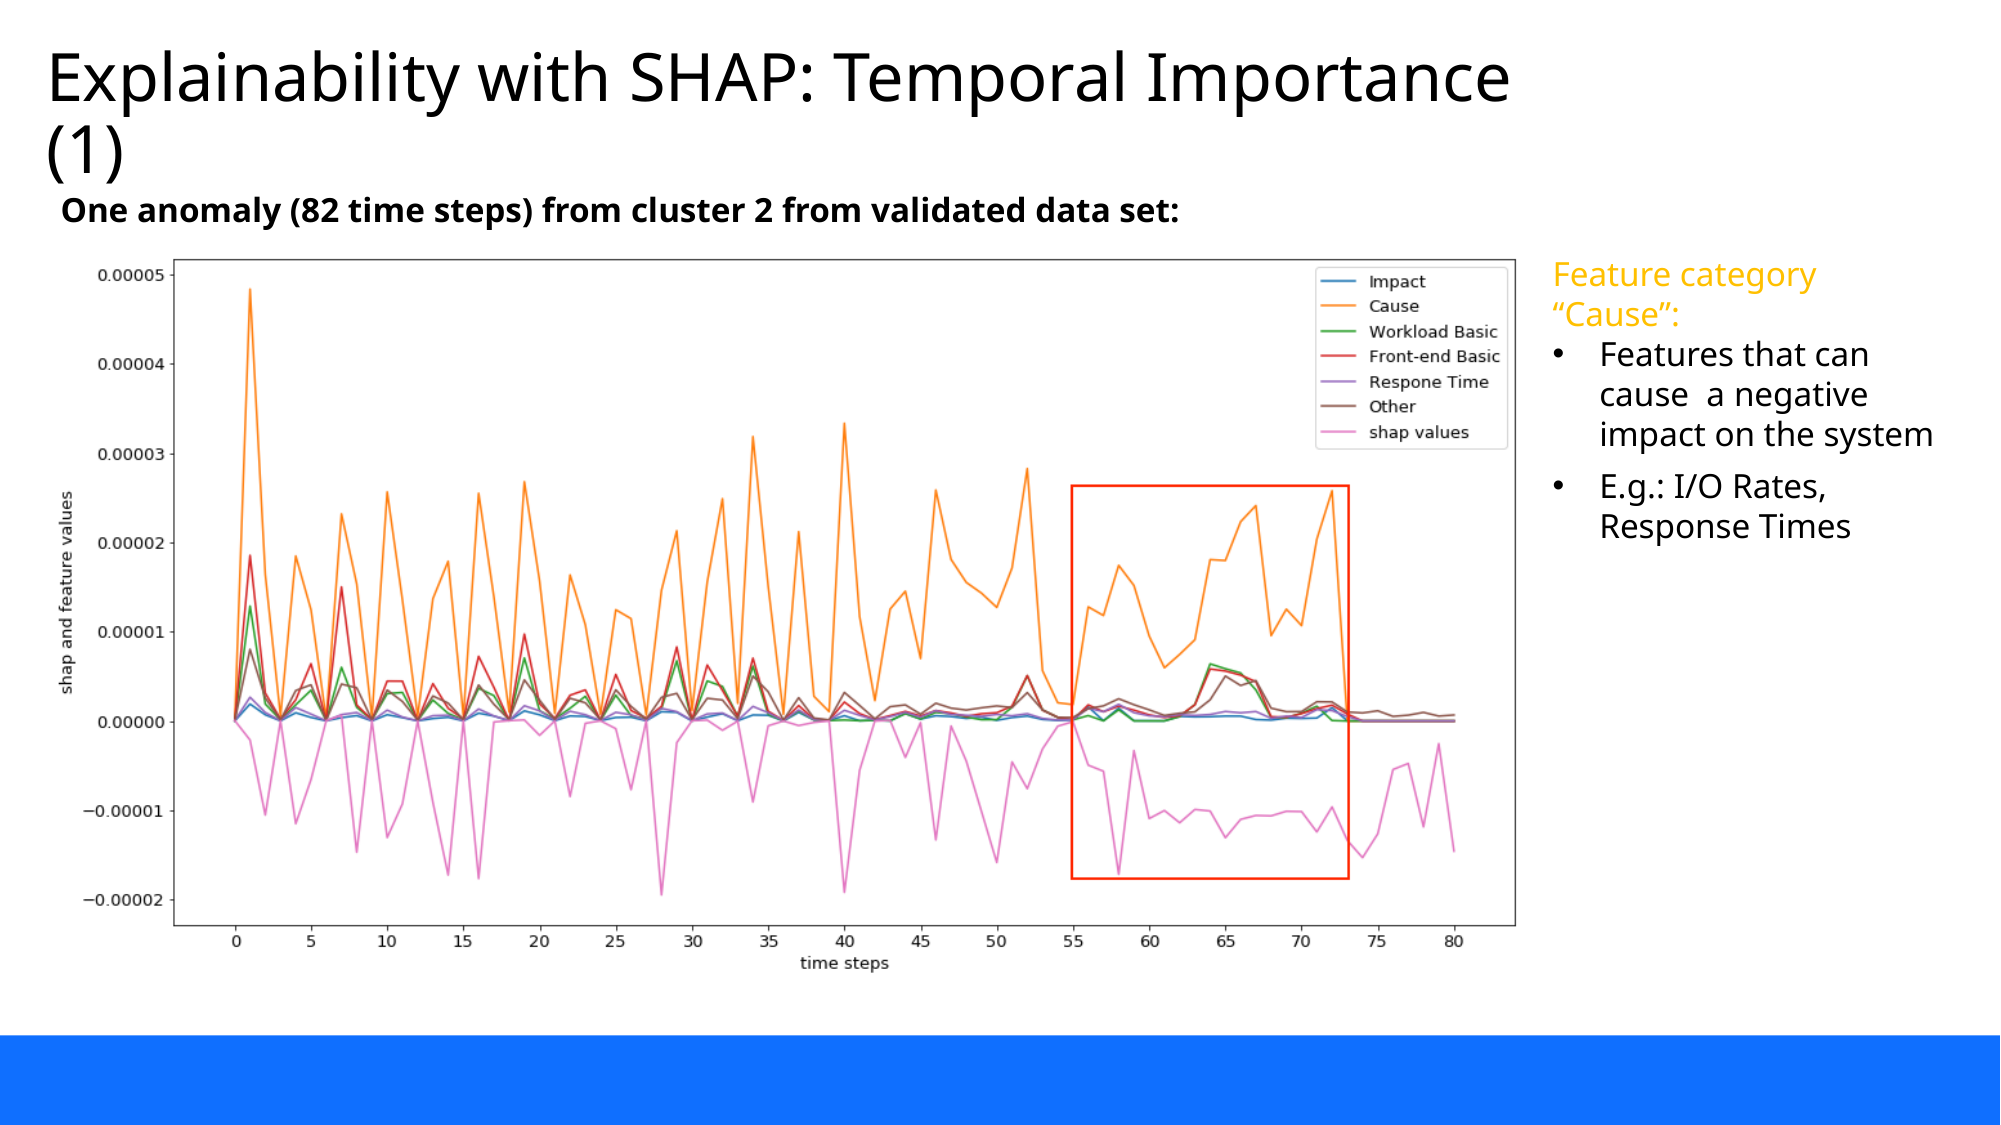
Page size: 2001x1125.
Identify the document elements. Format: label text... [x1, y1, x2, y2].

text_box [0, 1035, 2000, 1125]
picture [45, 245, 1529, 988]
text_box One anomaly (82 time steps) from cluster 2 from validated data set: [45, 181, 1224, 237]
title Explainability with SHAP: Temporal Importance (1) [46, 43, 1601, 134]
text_box Feature category “Cause”: Features that can cause a negative impact on the system E.g.: I/O Rates, Response Times [1537, 245, 1963, 605]
